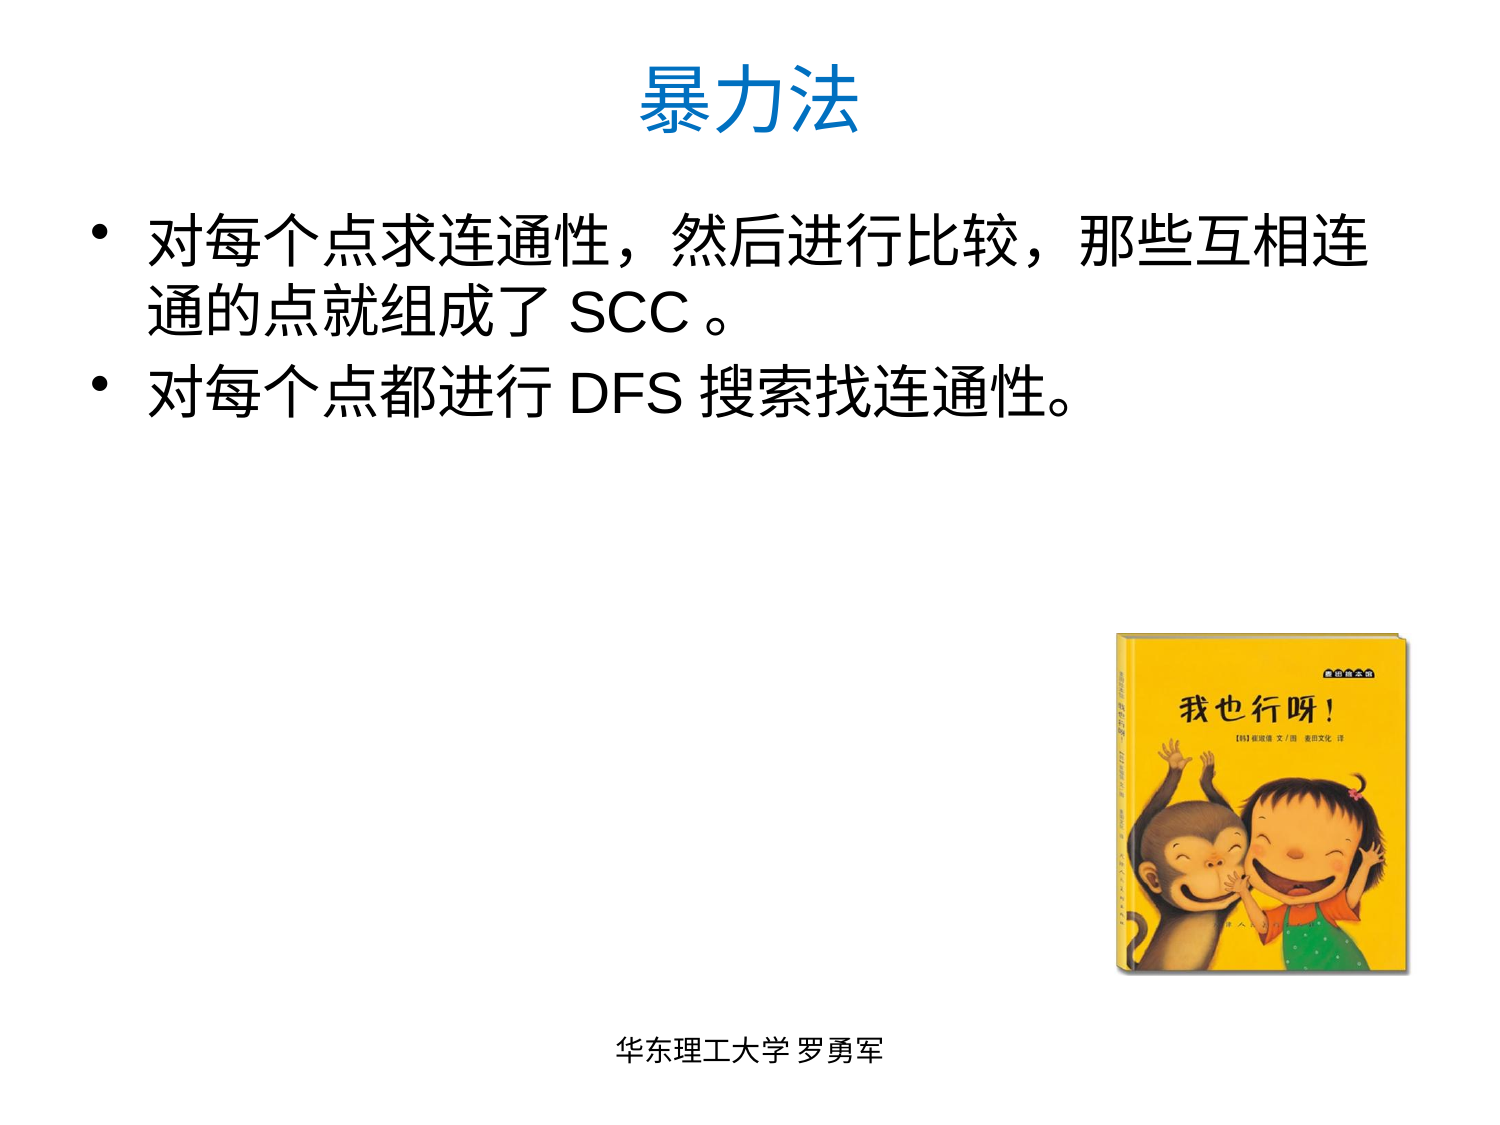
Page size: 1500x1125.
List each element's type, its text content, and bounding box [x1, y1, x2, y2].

footer 华东理工大学 罗勇军 [512, 1024, 988, 1103]
picture [1092, 633, 1436, 977]
title 暴力法 [75, 45, 1425, 149]
list 对每个点求连通性，然后进行比较，那些互相连通的点就组成了SCC。 对每个点都进行DFS搜索找连通性。 [75, 196, 1425, 539]
